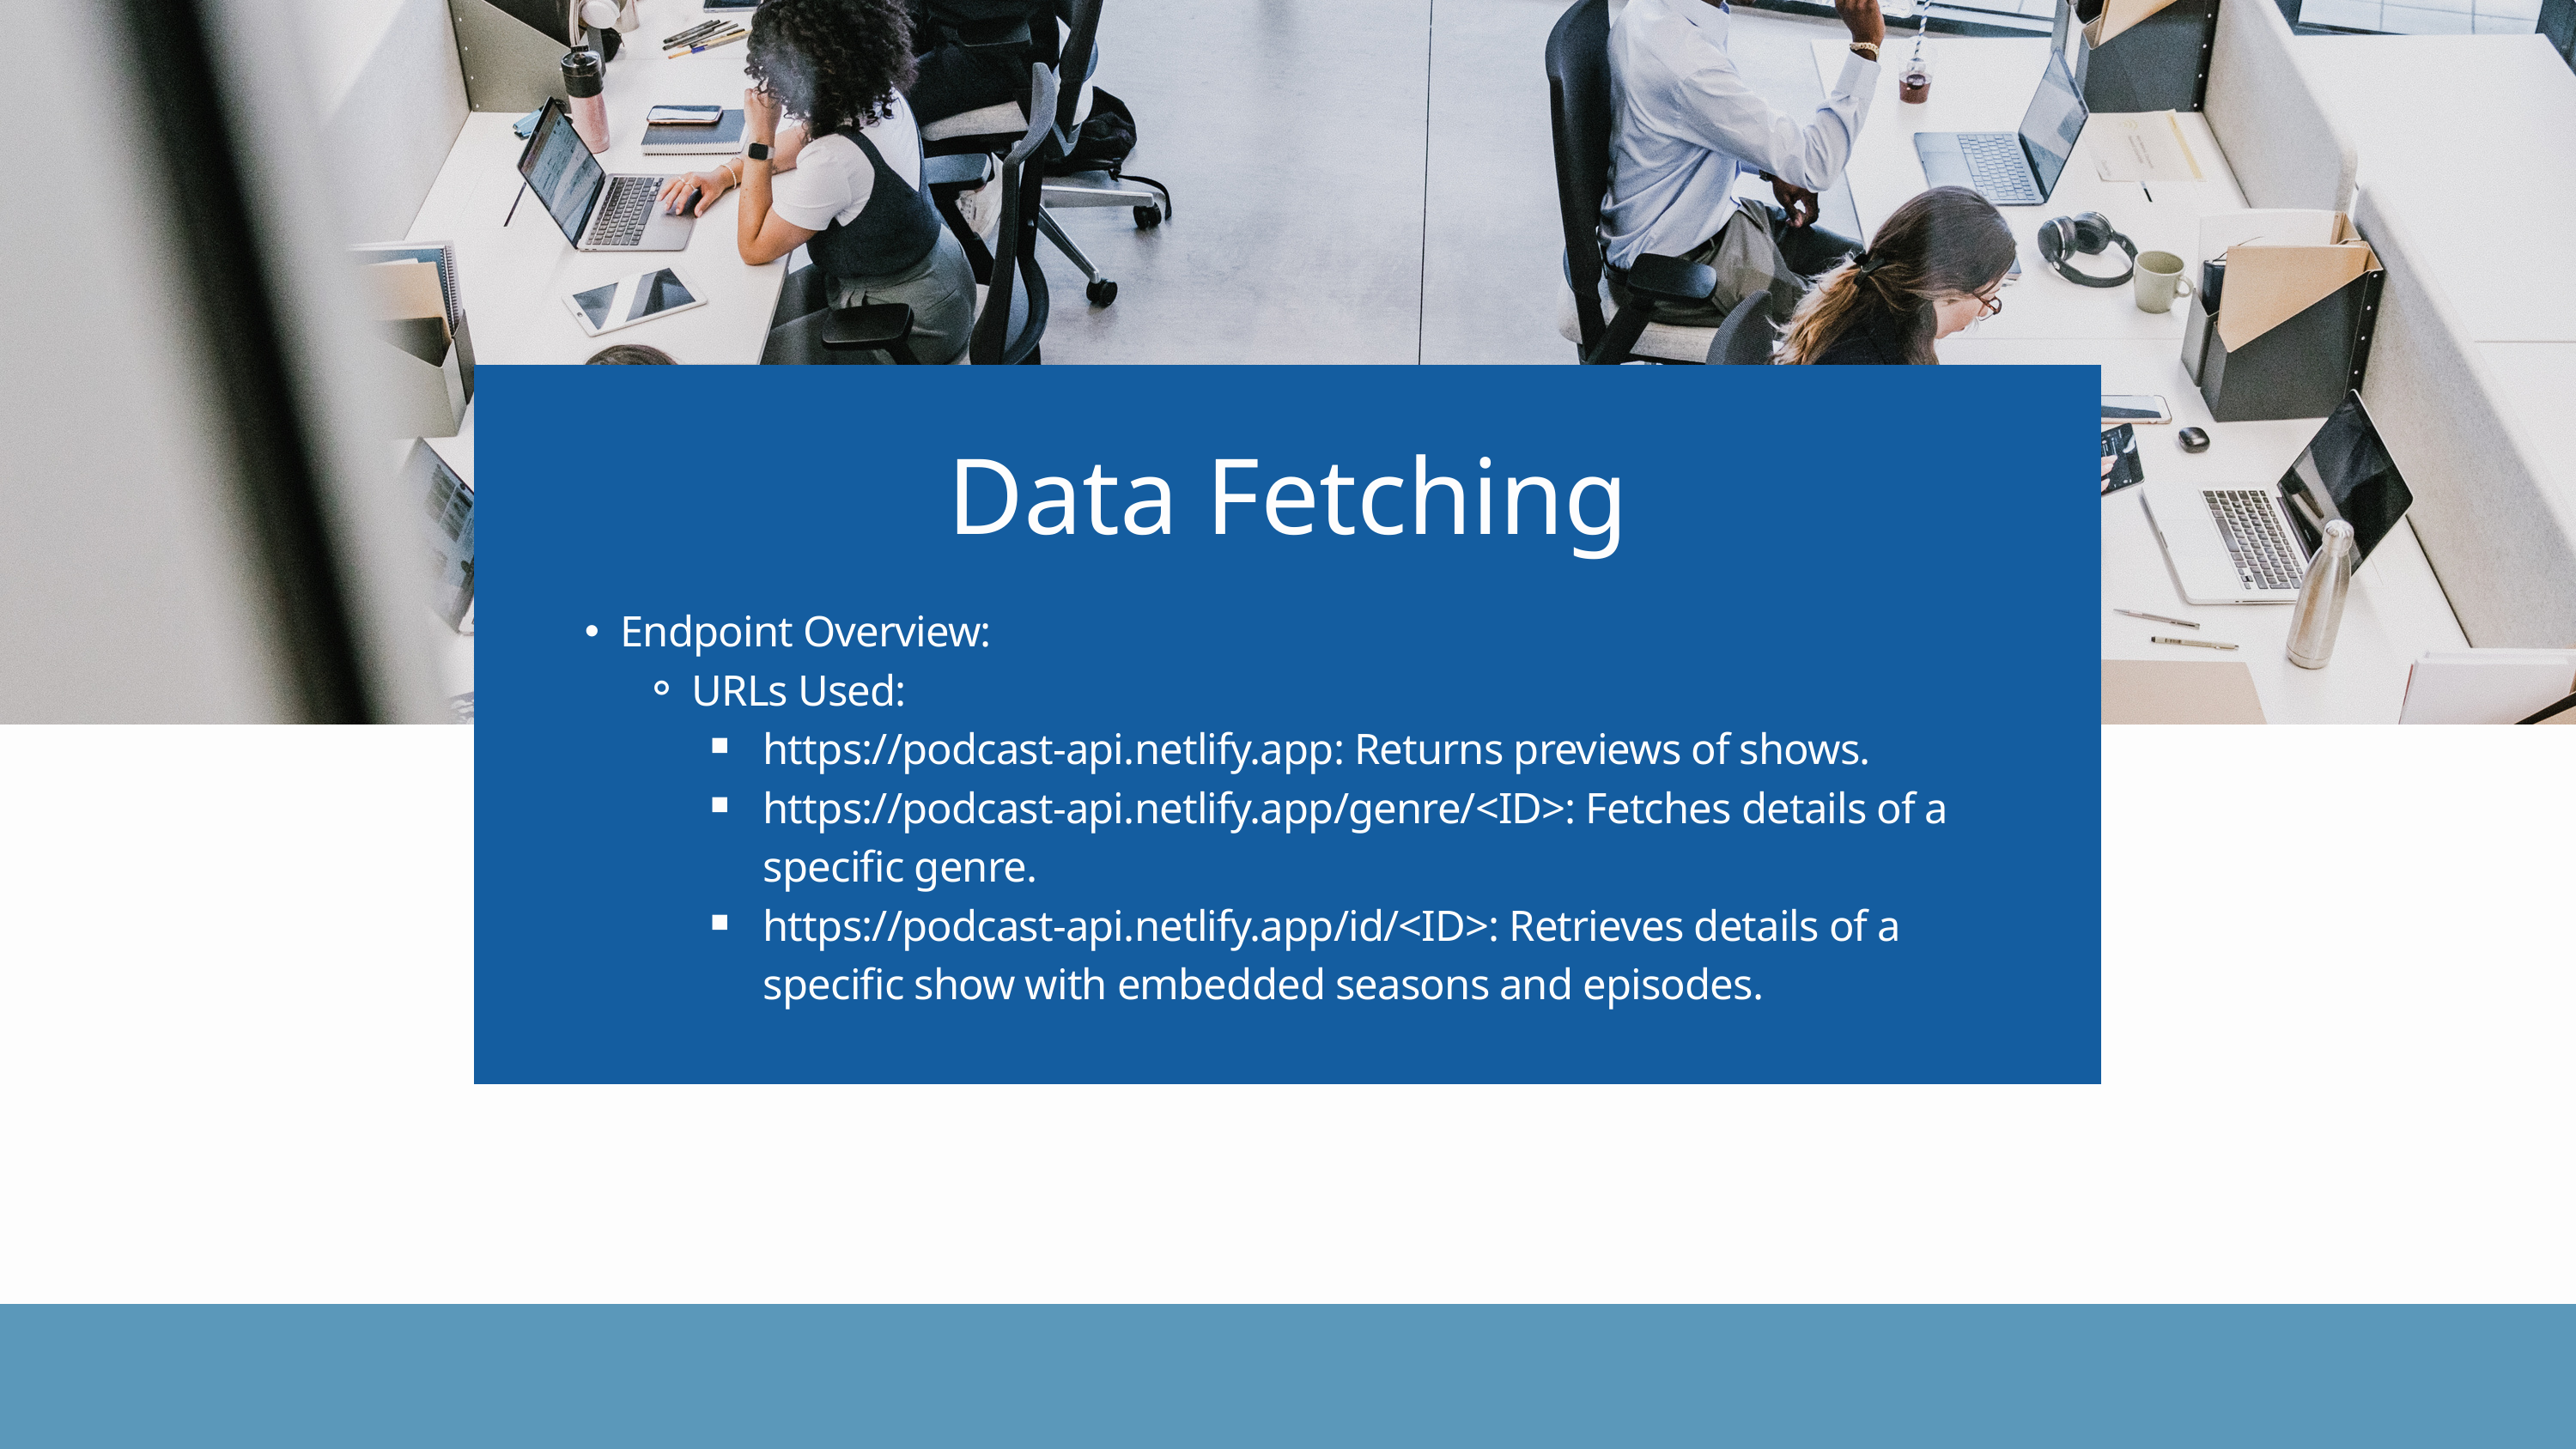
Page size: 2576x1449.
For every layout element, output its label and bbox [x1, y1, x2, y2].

text_box [0, 1303, 2576, 1449]
text_box [474, 364, 2102, 1084]
text_box [0, 0, 2576, 724]
